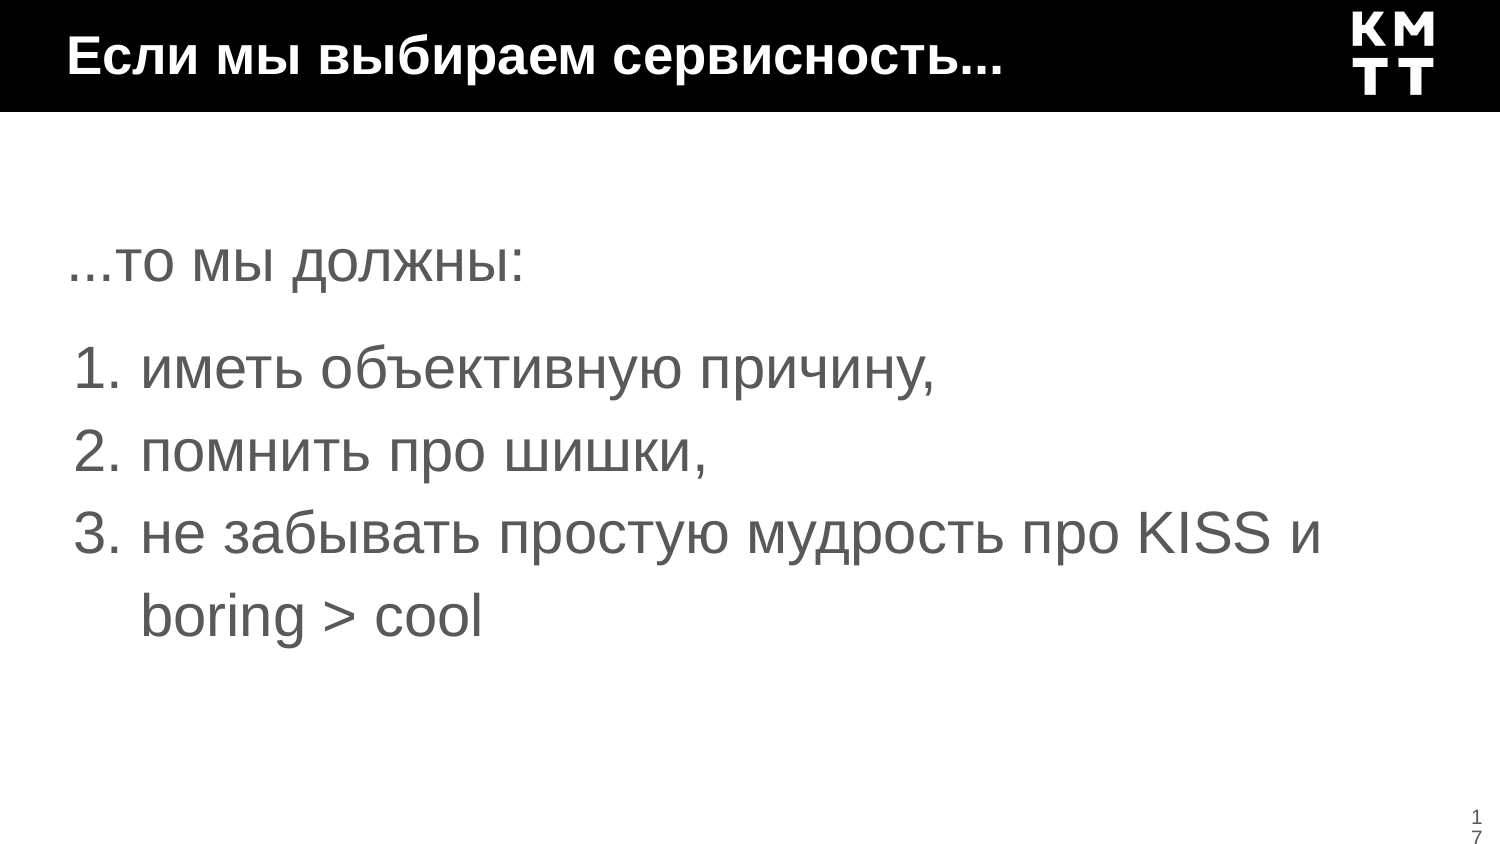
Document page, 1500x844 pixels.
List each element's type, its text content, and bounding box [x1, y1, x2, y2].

list ...то мы должны: иметь объективную причину, помнить про шишки, не забывать простую мудрость про KISS и boring > cool [51, 196, 1414, 667]
picture [0, 0, 1500, 112]
slide_number ‹#› [1456, 556, 1500, 844]
